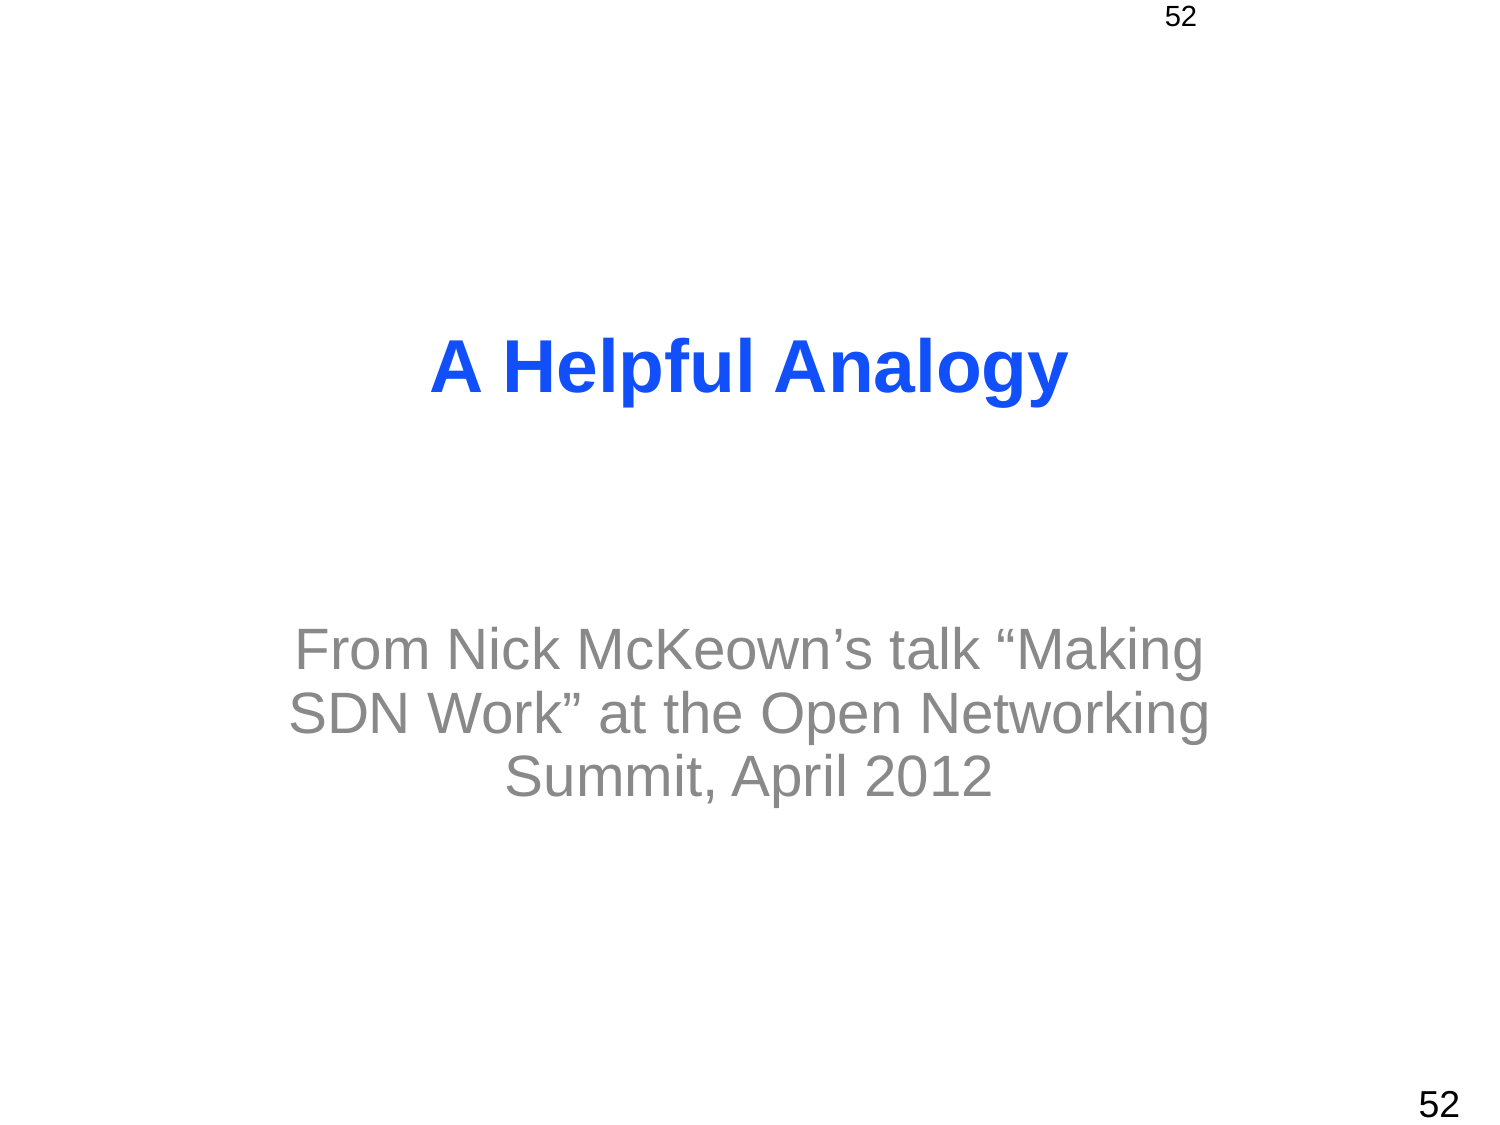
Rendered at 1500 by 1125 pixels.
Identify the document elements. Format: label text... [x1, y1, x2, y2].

slide_number 52 [1149, 0, 1500, 50]
title A Helpful Analogy [112, 174, 1388, 417]
subtitle From Nick McKeown’s talk “Making SDN Work” at the Open Networking Summit, April 2012 [225, 612, 1275, 900]
